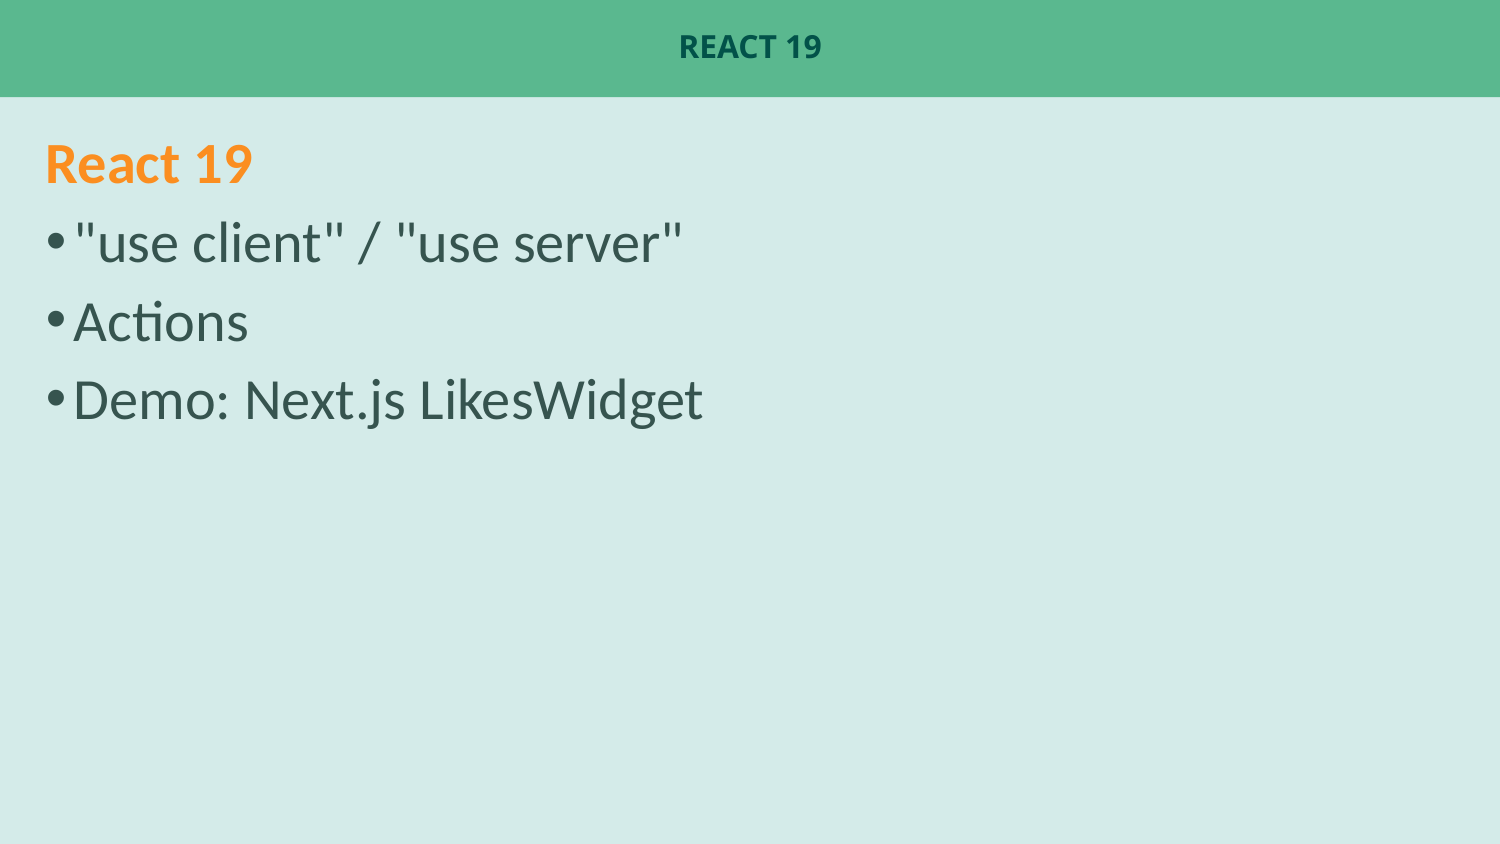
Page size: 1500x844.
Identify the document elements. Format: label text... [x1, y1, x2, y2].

list React 19 "use client" / "use server" Actions Demo: Next.js LikesWidget [30, 126, 1470, 815]
title React 19 [0, 0, 1500, 98]
